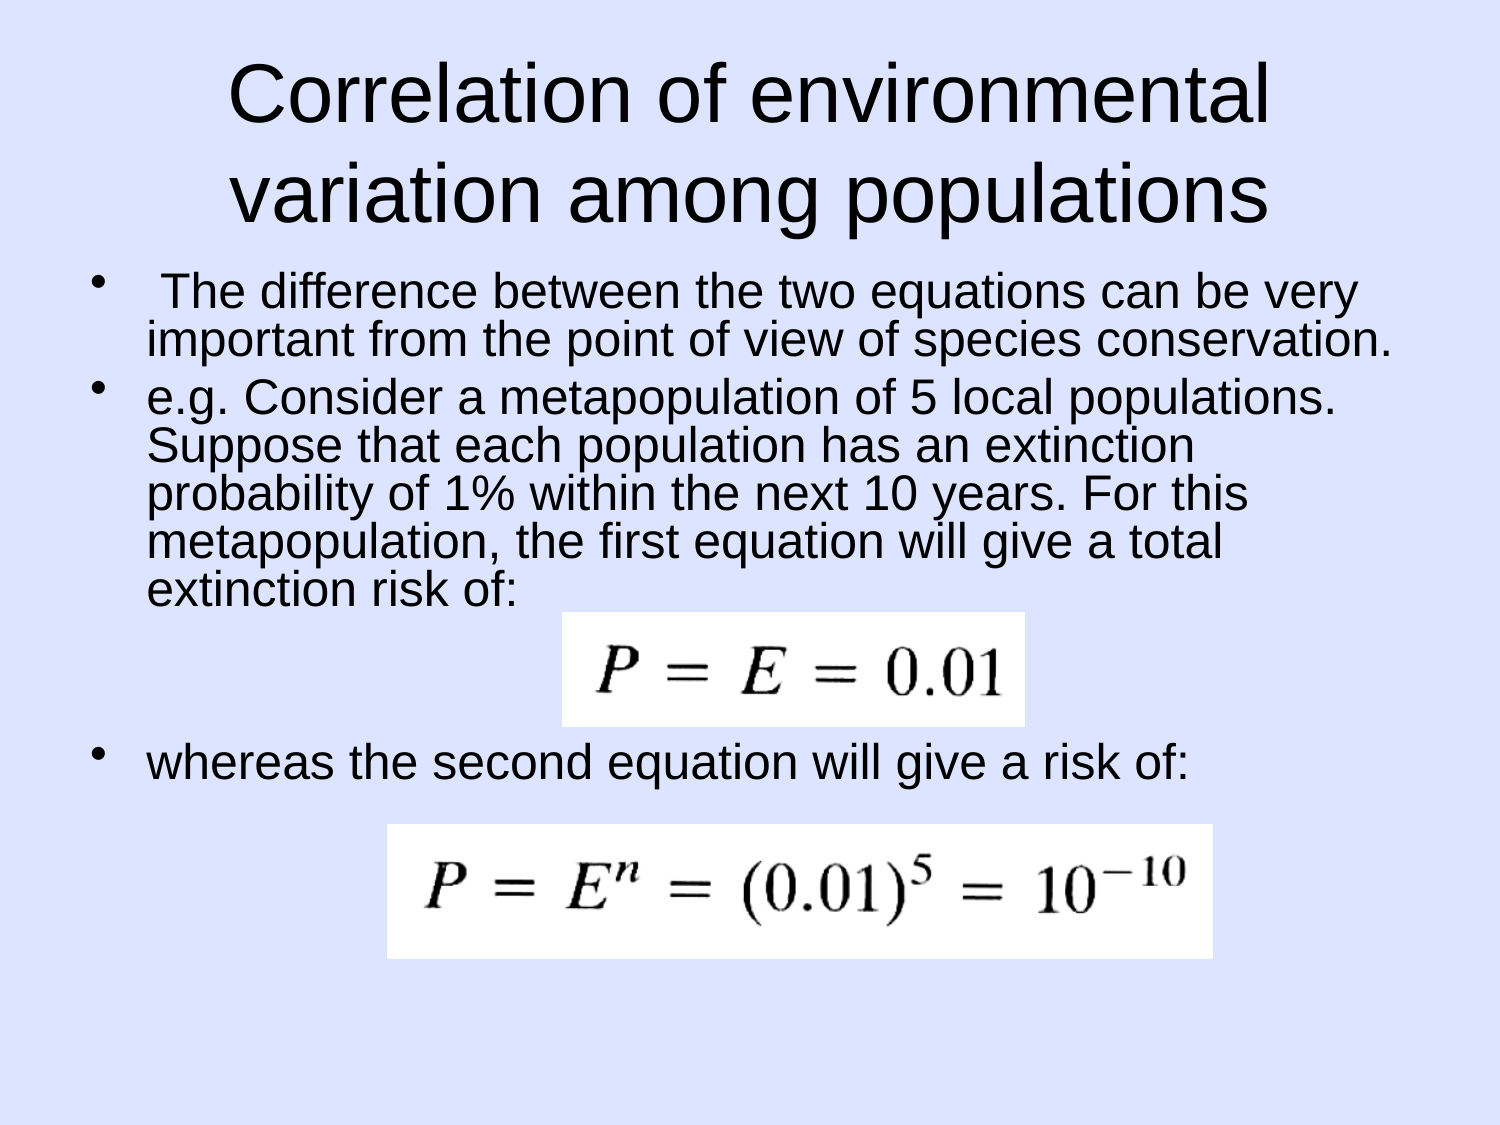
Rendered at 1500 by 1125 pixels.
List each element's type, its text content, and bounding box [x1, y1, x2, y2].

list The difference between the two equations can be very important from the point of view of species conservation. e.g. Consider a metapopulation of 5 local populations. Suppose that each population has an extinction probability of 1% within the next 10 years. For this metapopulation, the first equation will give a total extinction risk of: whereas the second equation will give a risk of: [75, 262, 1425, 1005]
picture [562, 612, 1026, 727]
picture [387, 824, 1213, 960]
title Correlation of environmental variation among populations [75, 45, 1425, 233]
